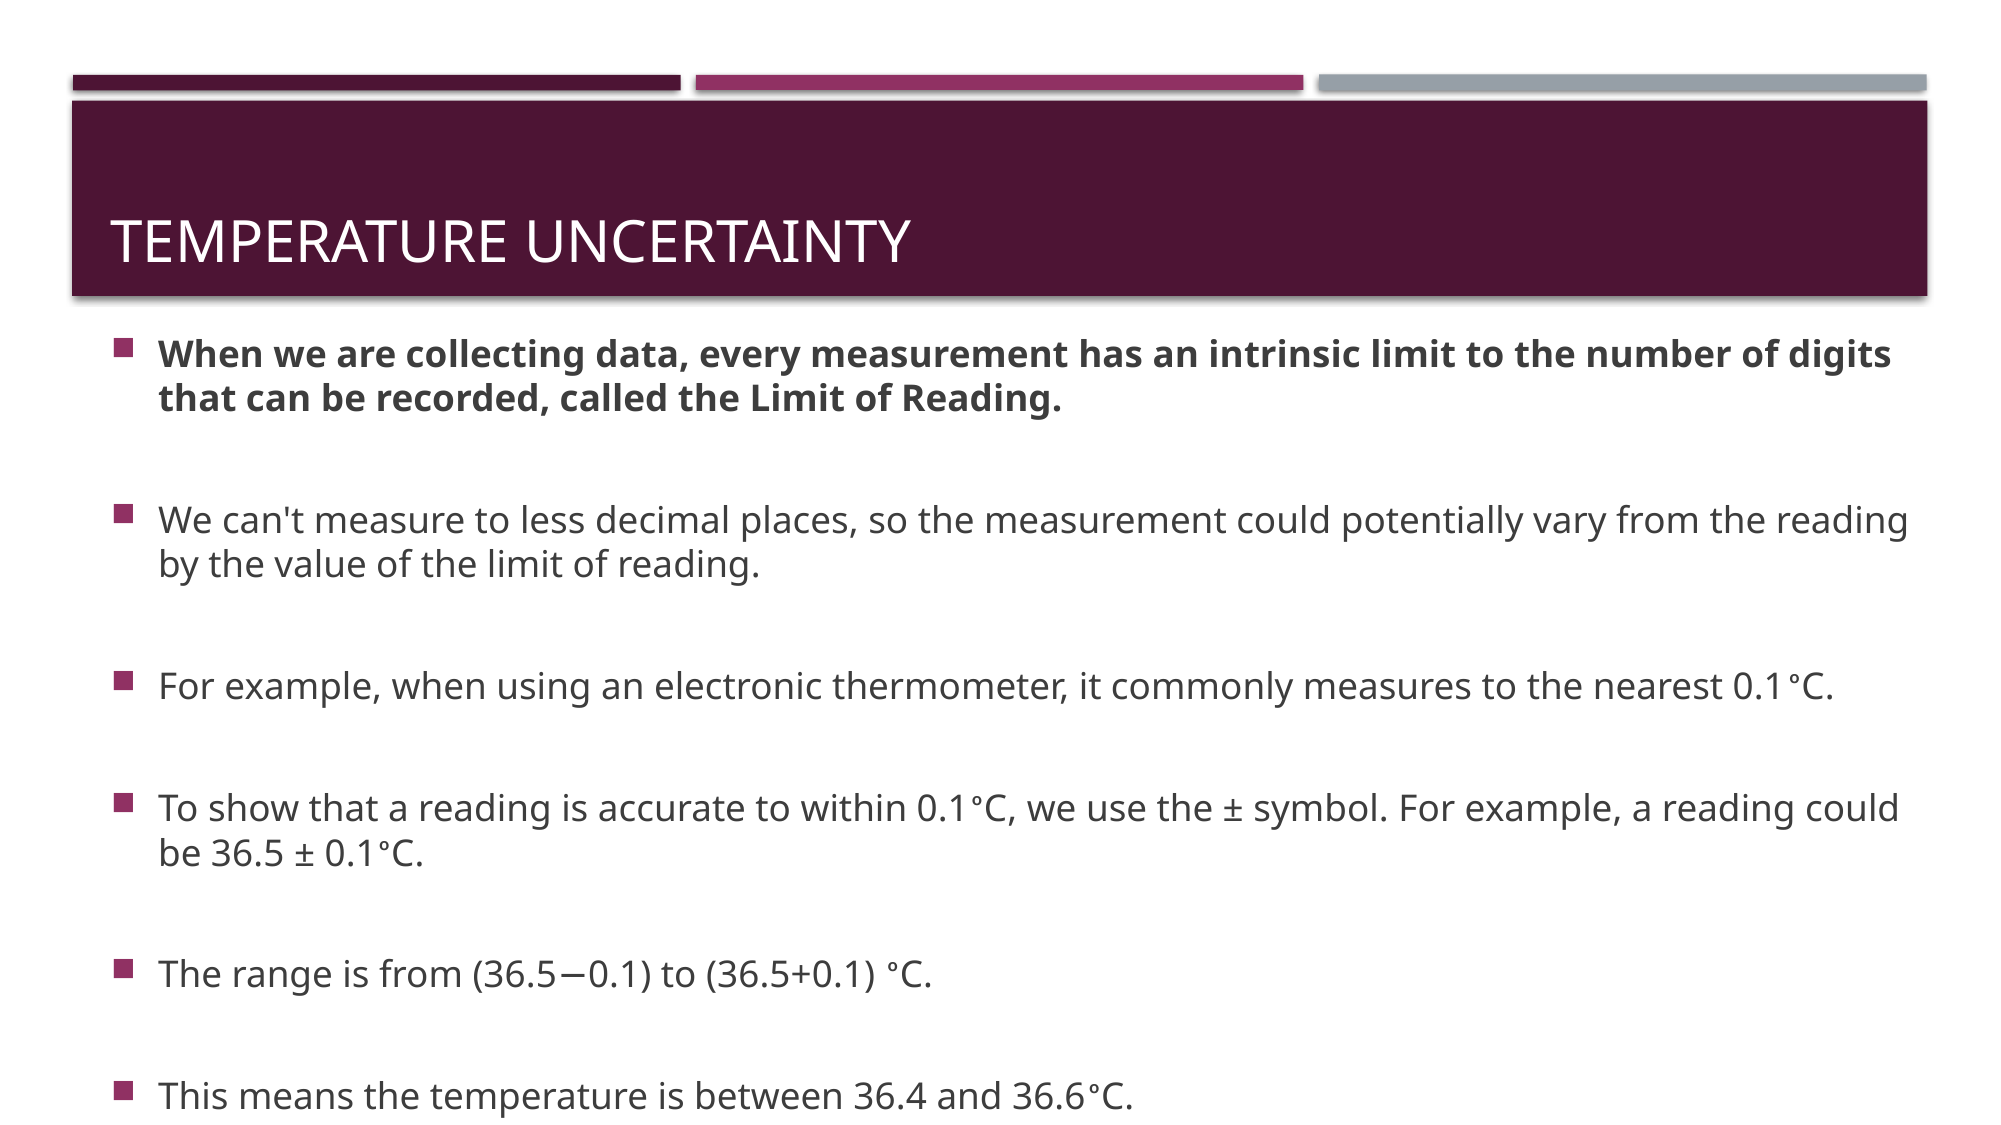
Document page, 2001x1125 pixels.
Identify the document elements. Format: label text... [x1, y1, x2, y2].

title Temperature Uncertainty [95, 115, 1905, 282]
list When we are collecting data, every measurement has an intrinsic limit to the number of digits that can be recorded, called the Limit of Reading. We can't measure to less decimal places, so the measurement could potentially vary from the reading by the value of the limit of reading. For example, when using an electronic thermometer, it commonly measures to the nearest 0.1ᵒC. To show that a reading is accurate to within 0.1ᵒC, we use the ± symbol. For example, a reading could be 36.5 ± 0.1ᵒC. The range is from (36.5−0.1) to (36.5+0.1) ᵒC. This means the temperature is between 36.4 and 36.6ᵒC. [95, 322, 1963, 1125]
